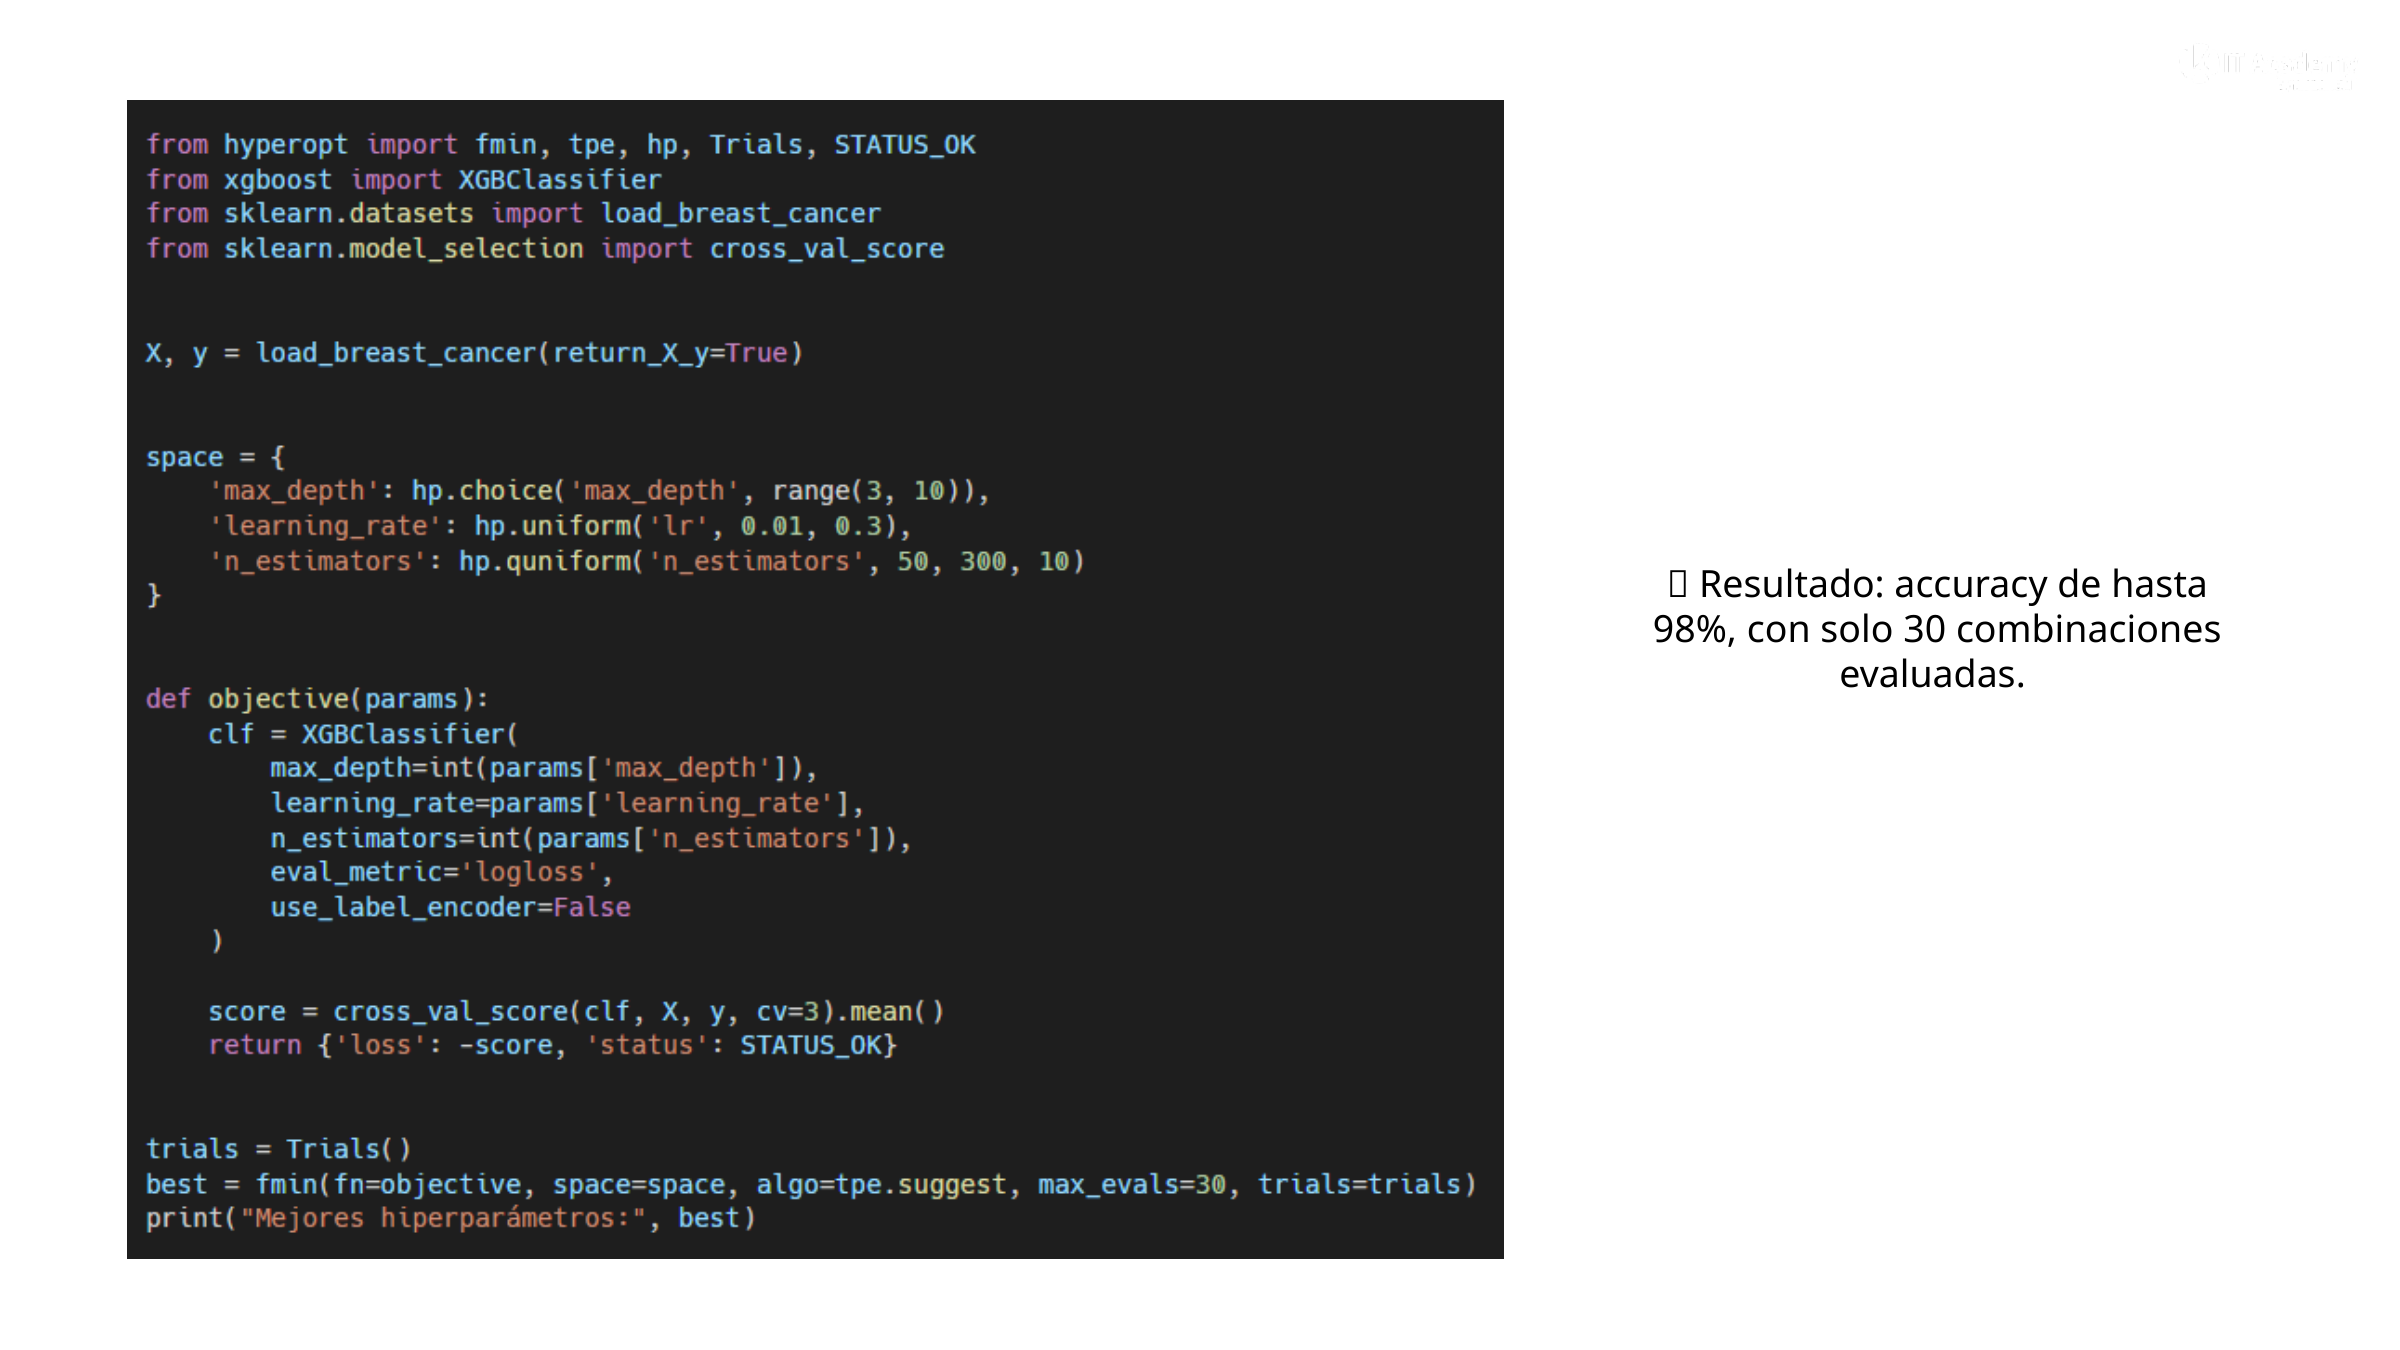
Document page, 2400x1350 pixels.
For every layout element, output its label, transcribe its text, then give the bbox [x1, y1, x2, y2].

picture [2167, 37, 2363, 101]
picture [126, 100, 1504, 1259]
text_box 📌 Resultado: accuracy de hasta 98%, con solo 30 combinaciones evaluadas. [1610, 552, 2265, 703]
